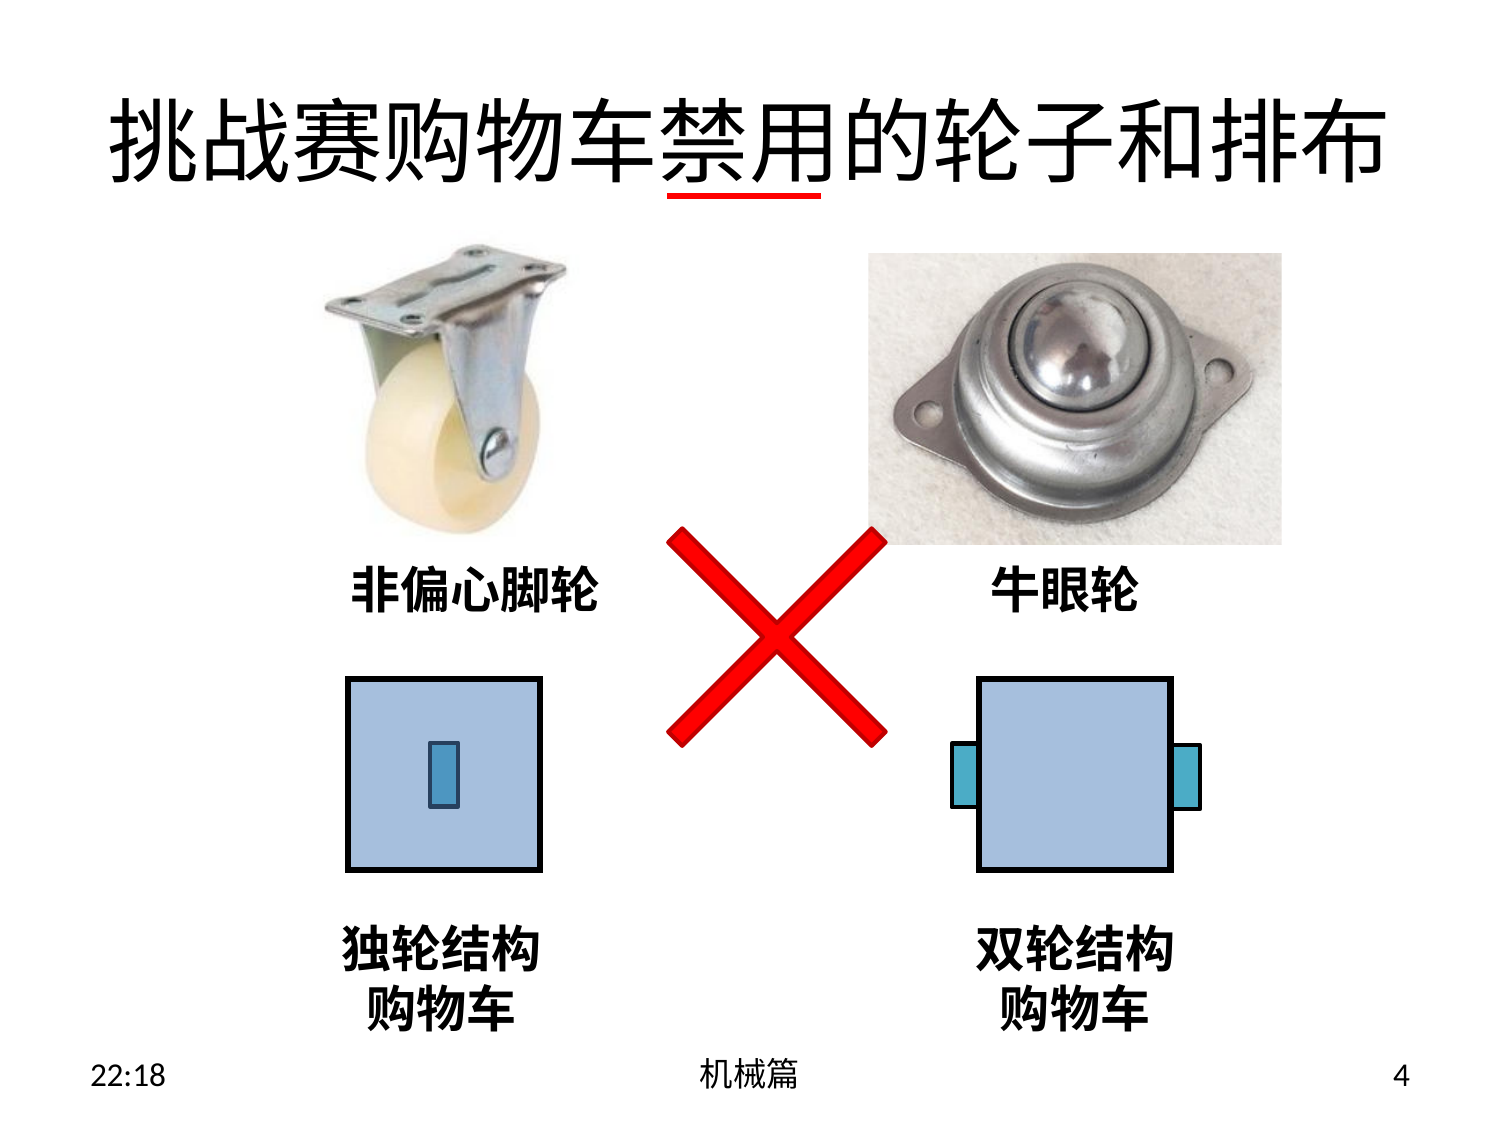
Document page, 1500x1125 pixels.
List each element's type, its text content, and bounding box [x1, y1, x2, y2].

footer 机械篇 [512, 1055, 988, 1103]
picture [298, 230, 585, 550]
title 挑战赛购物车禁用的轮子和排布 [75, 45, 1425, 233]
picture [868, 253, 1282, 545]
text_box [666, 526, 878, 677]
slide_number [75, 1042, 425, 1103]
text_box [324, 678, 1201, 1047]
slide_number 4 [1074, 1042, 1425, 1103]
text_box 牛眼轮 [975, 553, 1156, 626]
text_box 非偏心脚轮 [335, 551, 616, 626]
